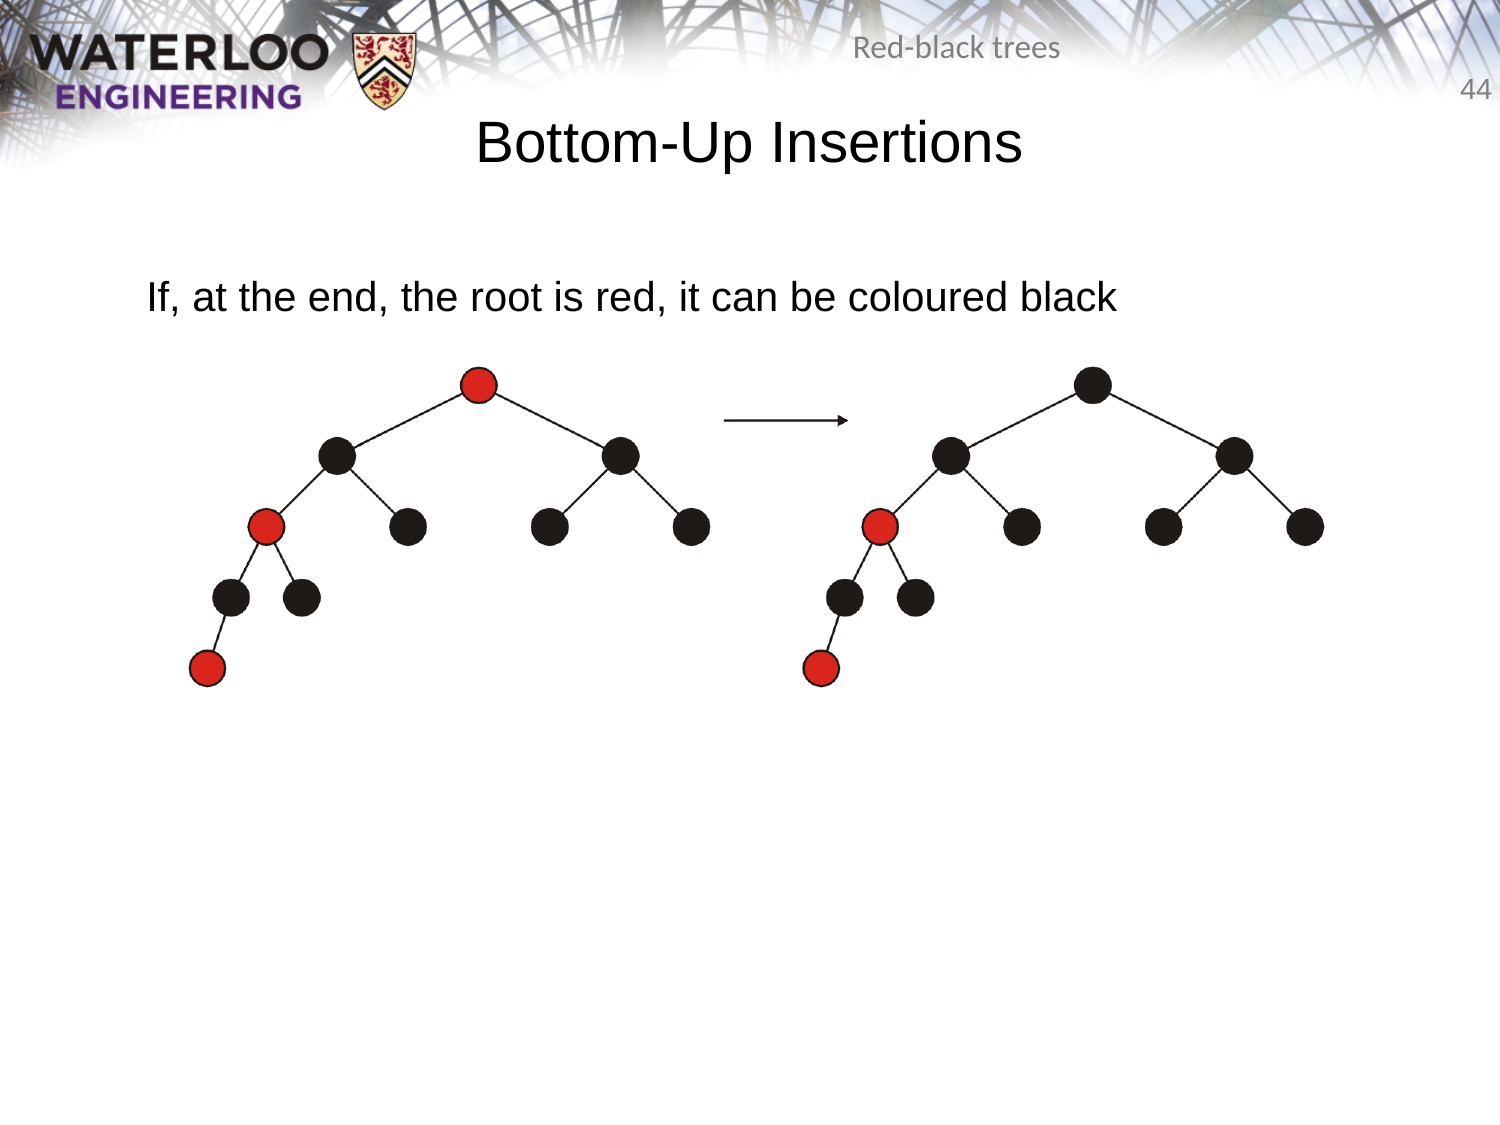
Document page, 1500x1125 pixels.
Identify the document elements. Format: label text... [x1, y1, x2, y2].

list If, at the end, the root is red, it can be coloured black [74, 262, 1426, 1006]
title Bottom-Up Insertions [74, 44, 1426, 233]
picture [0, 0, 1500, 1125]
